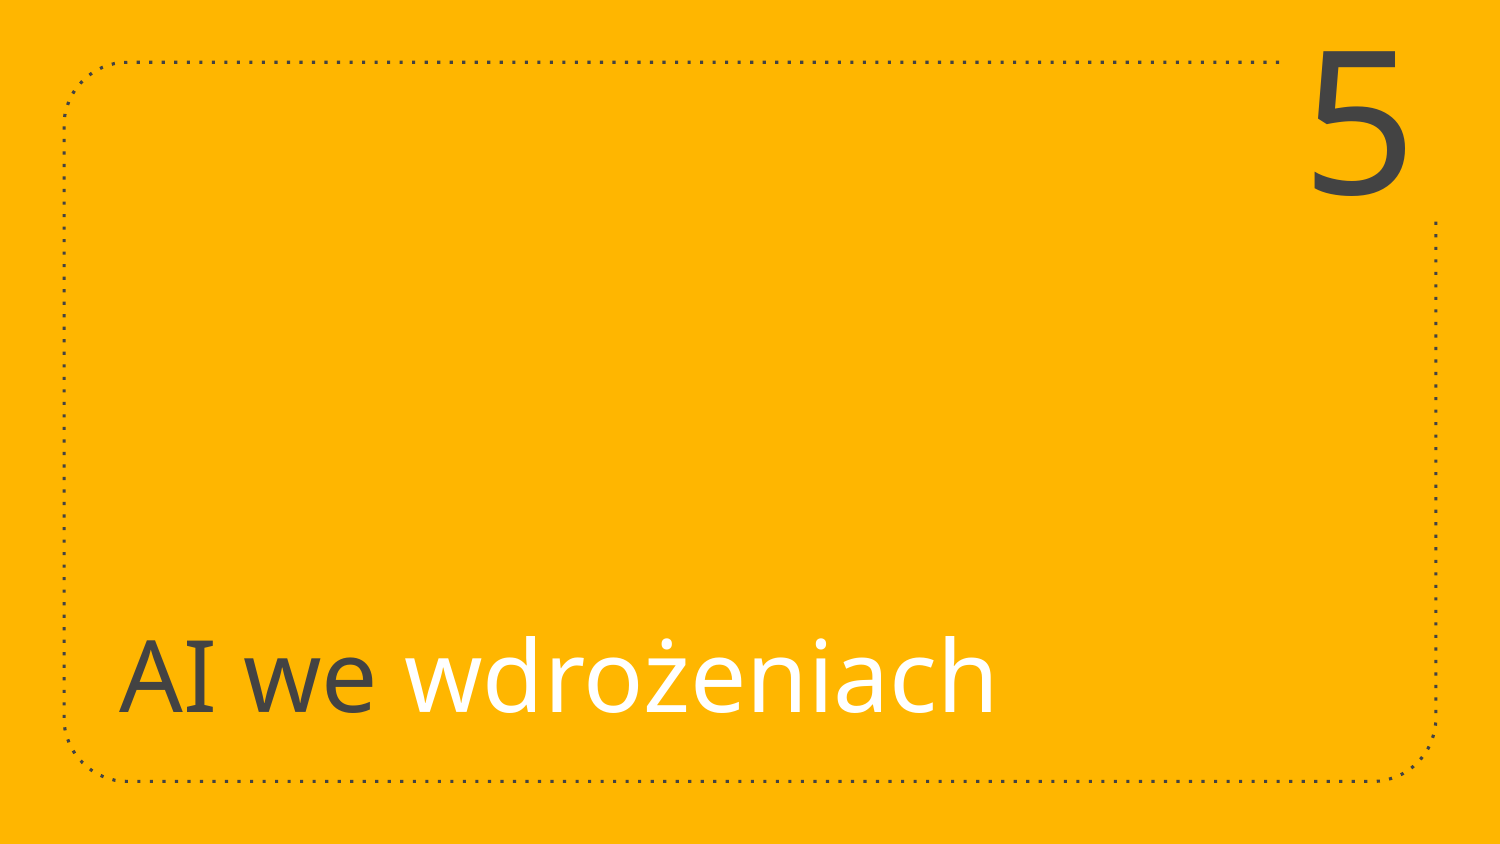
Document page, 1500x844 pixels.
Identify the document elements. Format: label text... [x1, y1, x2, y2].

text_box 5 [1281, 0, 1439, 229]
title AI we wdrożeniach [104, 556, 1380, 748]
